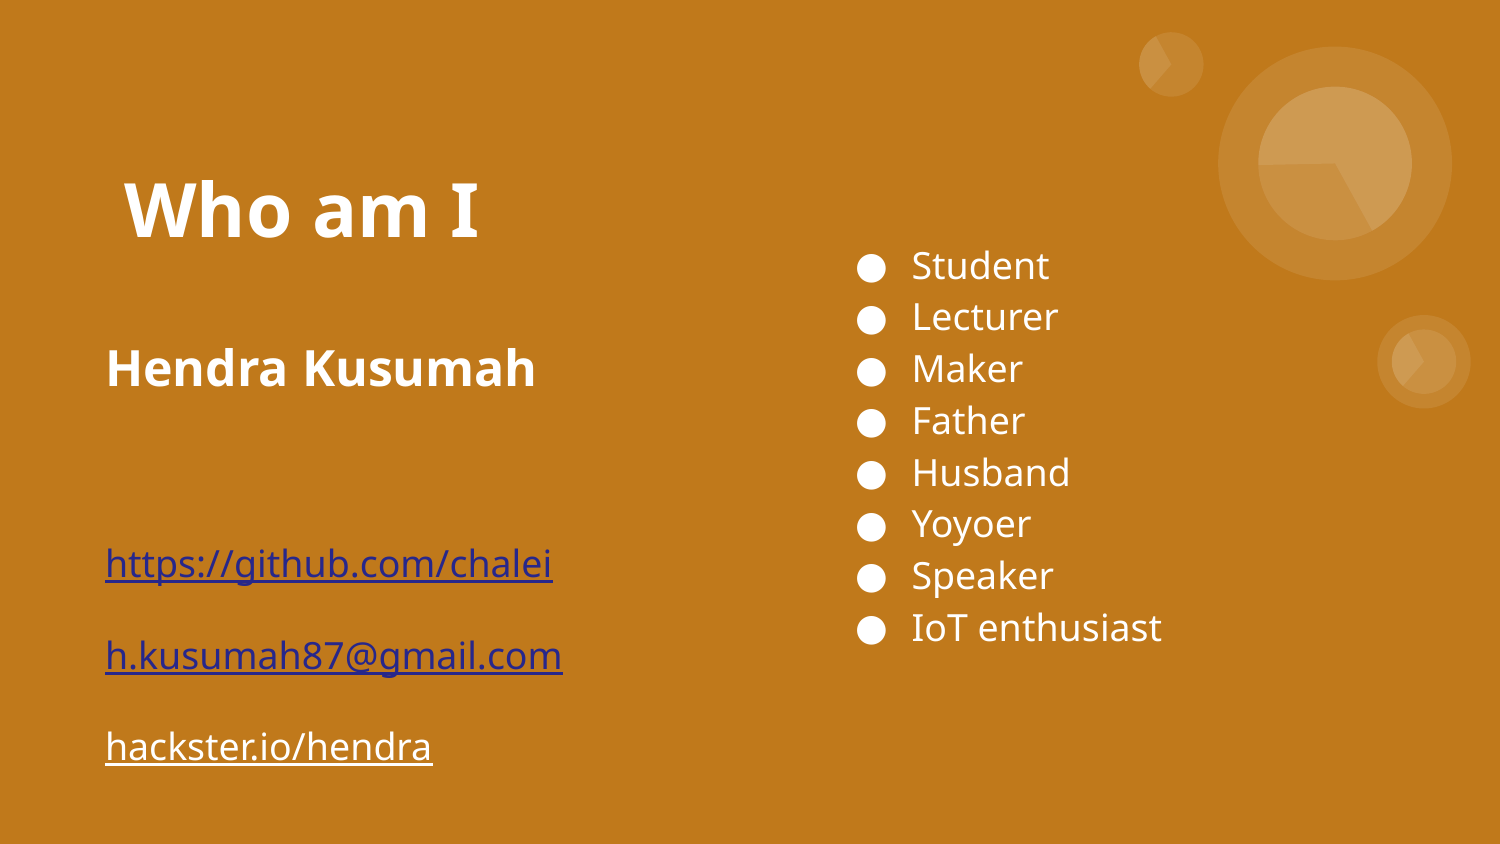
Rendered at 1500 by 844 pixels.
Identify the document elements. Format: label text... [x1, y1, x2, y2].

title Who am I [109, 67, 634, 312]
list Student Lecturer Maker Father Husband Yoyoer Speaker IoT enthusiast [821, 219, 1385, 844]
subtitle Hendra Kusumah https://github.com/chalei h.kusumah87@gmail.com hackster.io/hendra [90, 312, 653, 763]
